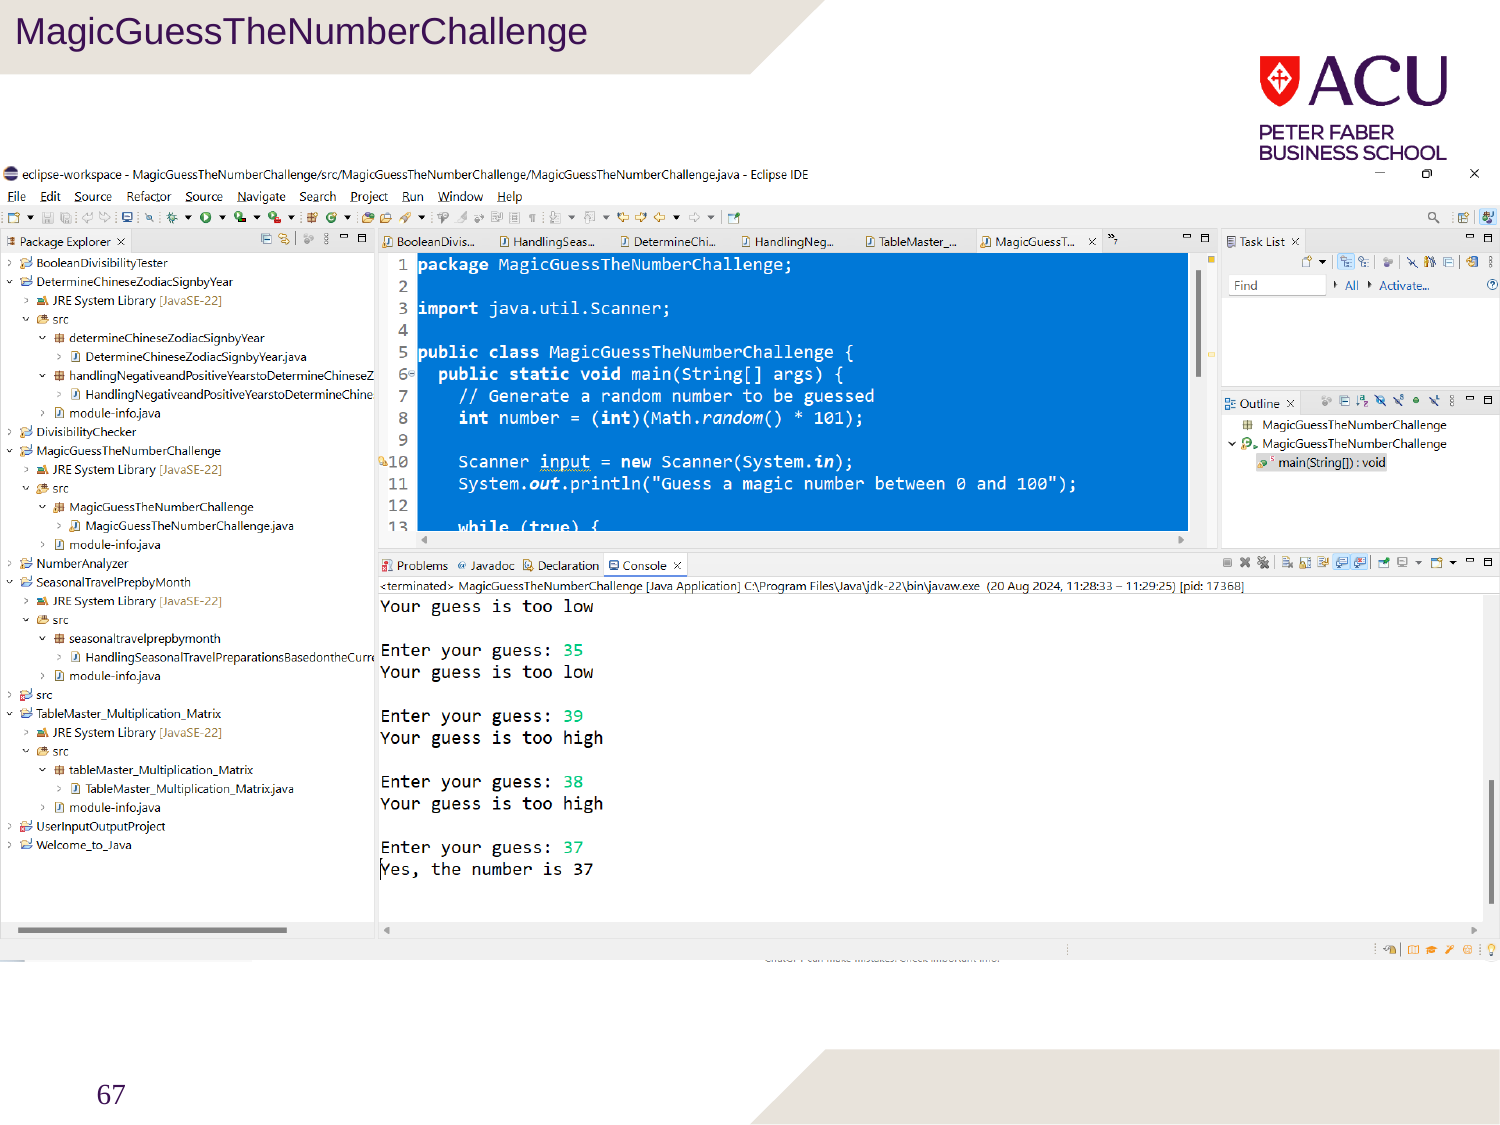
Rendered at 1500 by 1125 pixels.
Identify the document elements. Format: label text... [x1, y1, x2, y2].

picture [0, 41, 1500, 962]
slide_number 67 [81, 1068, 156, 1109]
text_box MagicGuessTheNumberChallenge [0, 0, 750, 60]
